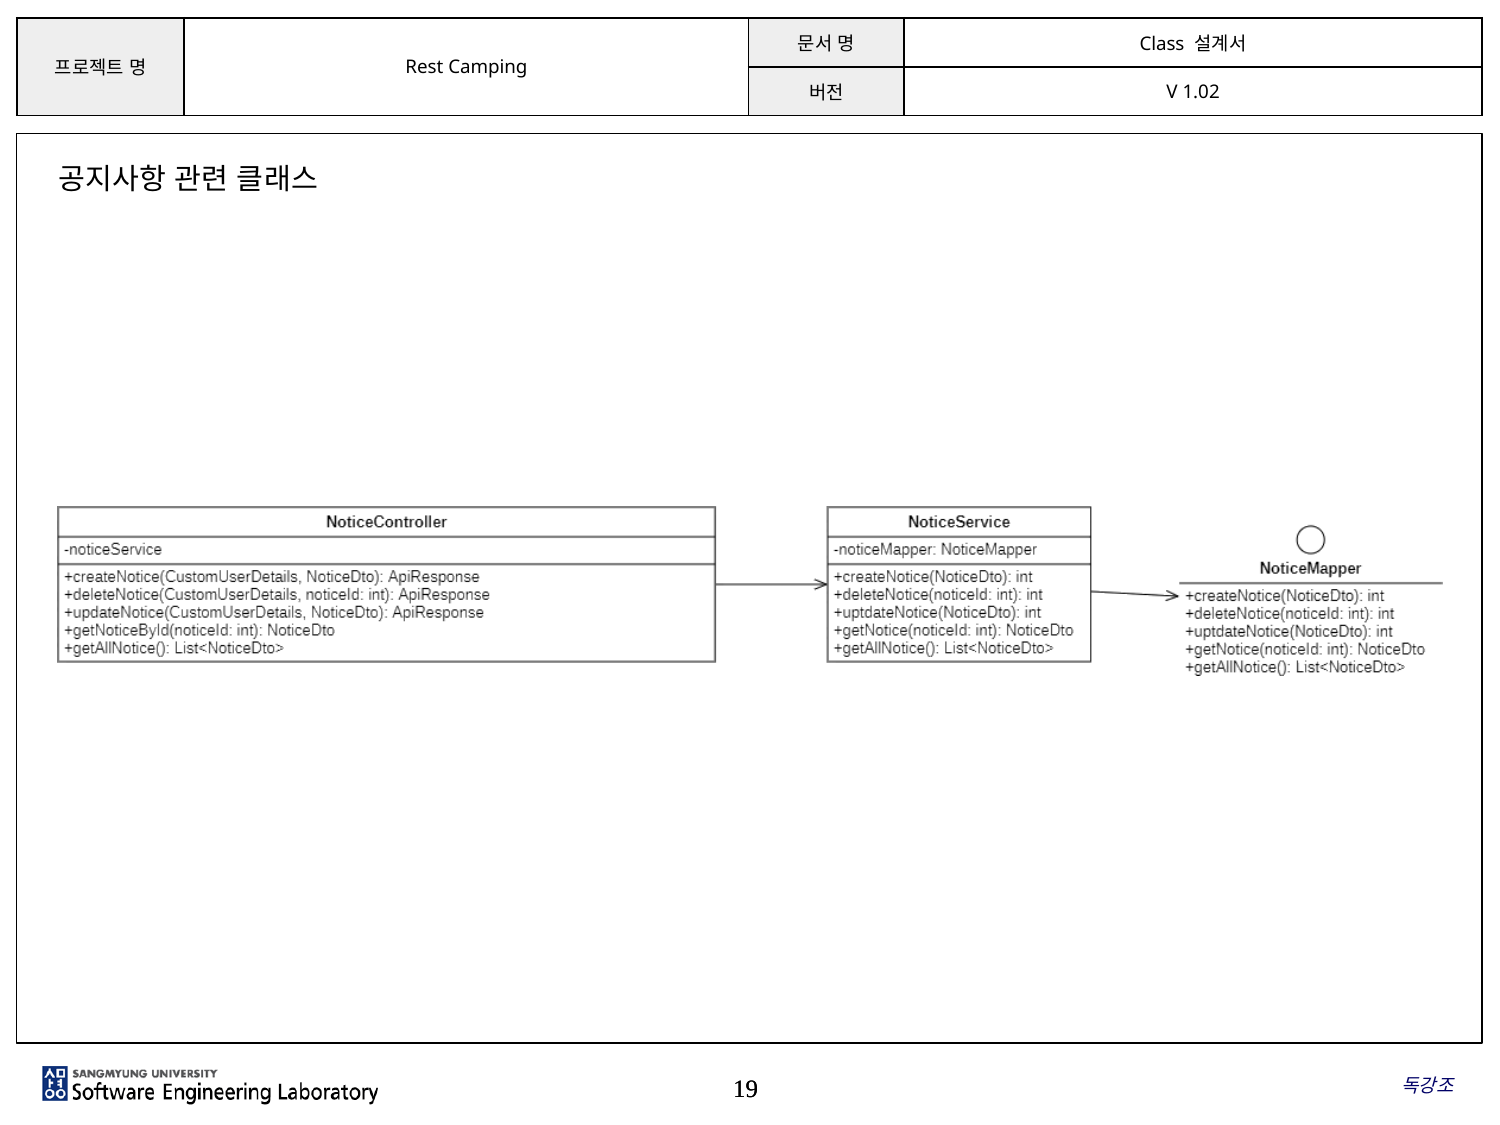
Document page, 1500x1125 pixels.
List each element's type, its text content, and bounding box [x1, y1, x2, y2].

text_box 공지사항 관련 클래스 [43, 152, 334, 203]
picture [57, 506, 1443, 677]
picture [42, 1066, 382, 1106]
footer 독강조 [994, 1060, 1454, 1110]
